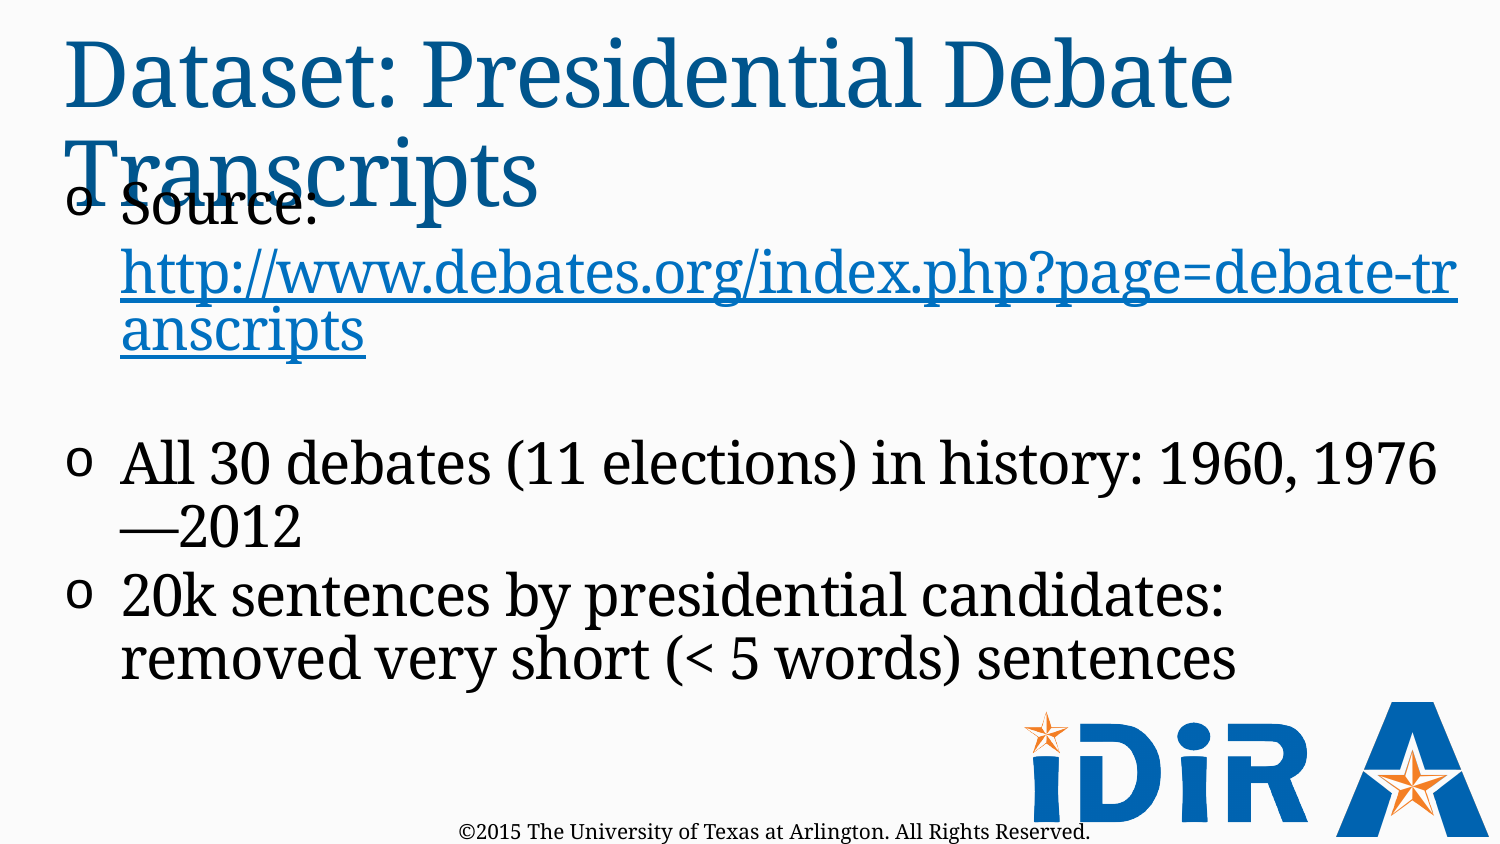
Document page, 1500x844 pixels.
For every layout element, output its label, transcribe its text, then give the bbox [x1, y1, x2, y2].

title Dataset: Presidential Debate Transcripts [63, 28, 1436, 130]
list Source: http://www.debates.org/index.php?page=debate-transcripts All 30 debates (11 elections) in history: 1960, 1976—2012 20k sentences by presidential candidates: removed very short (< 5 words) sentences [63, 173, 1471, 506]
picture [1336, 702, 1489, 837]
text_box ©2015 The University of Texas at Arlington. All Rights Reserved. [458, 818, 1091, 844]
picture [1022, 709, 1314, 830]
